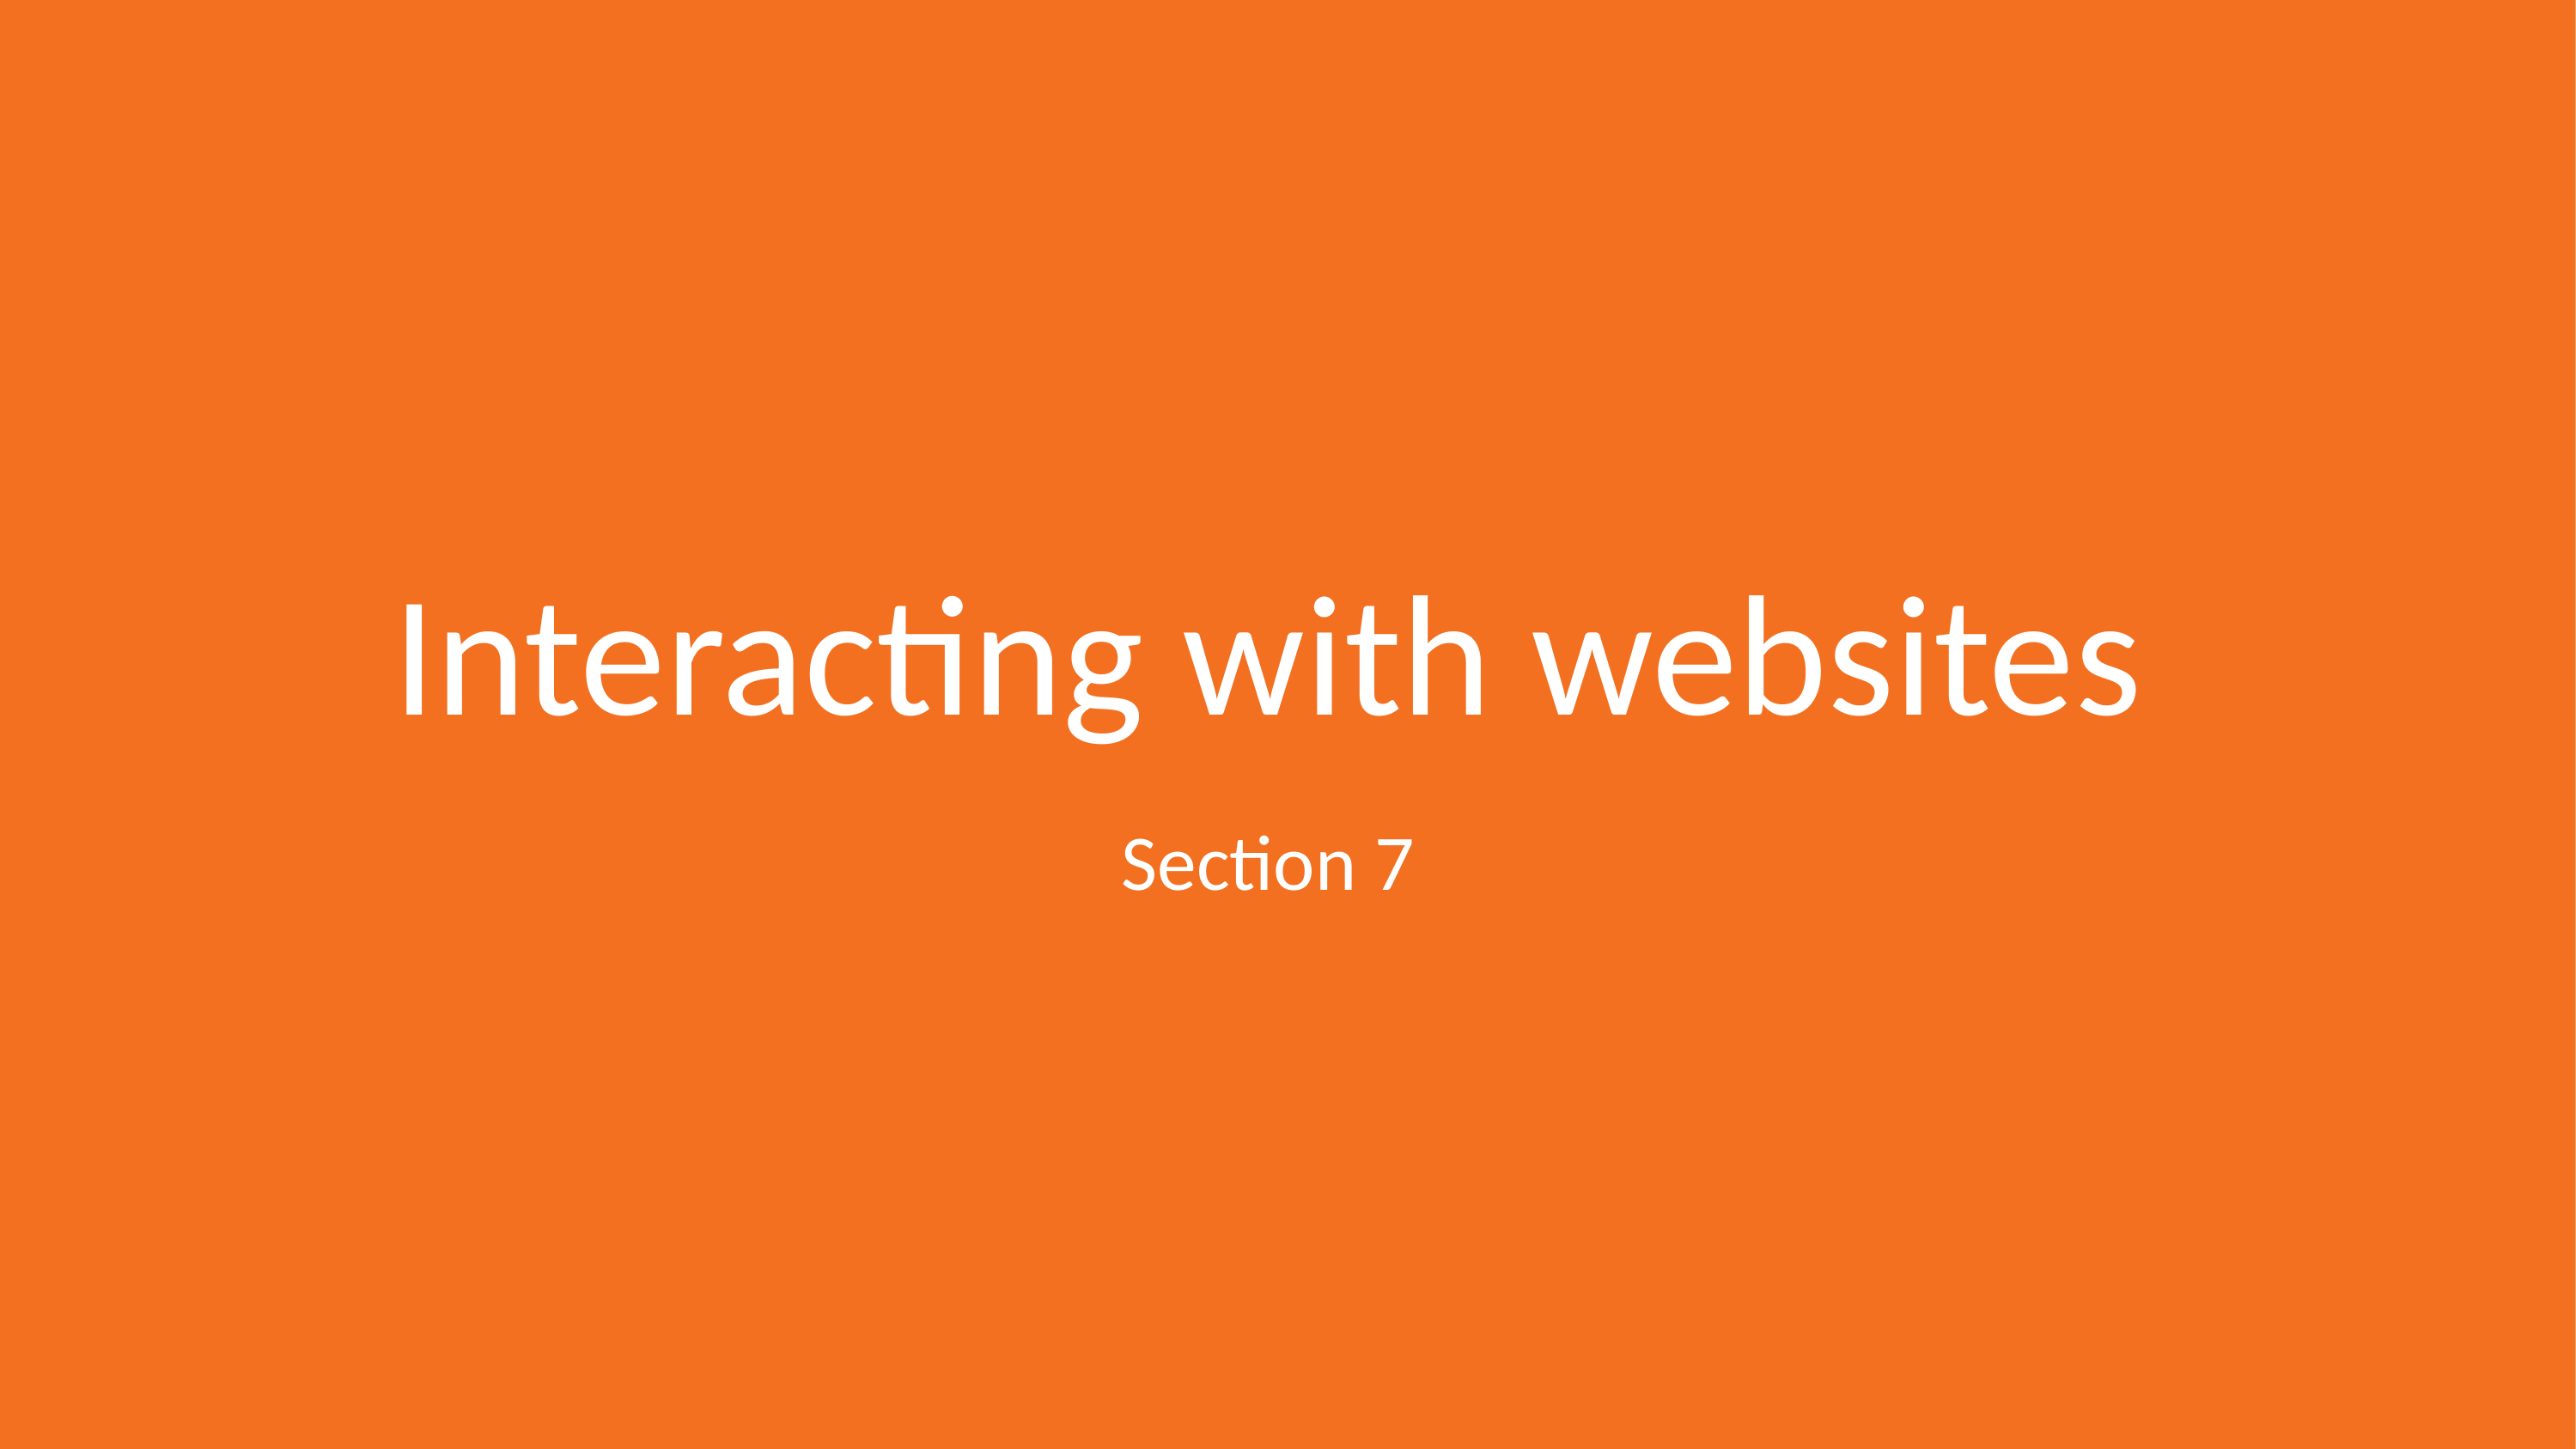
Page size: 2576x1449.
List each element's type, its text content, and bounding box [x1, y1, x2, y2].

title Interacting with websites [110, 512, 2427, 776]
subtitle Section 7 [110, 785, 2427, 908]
